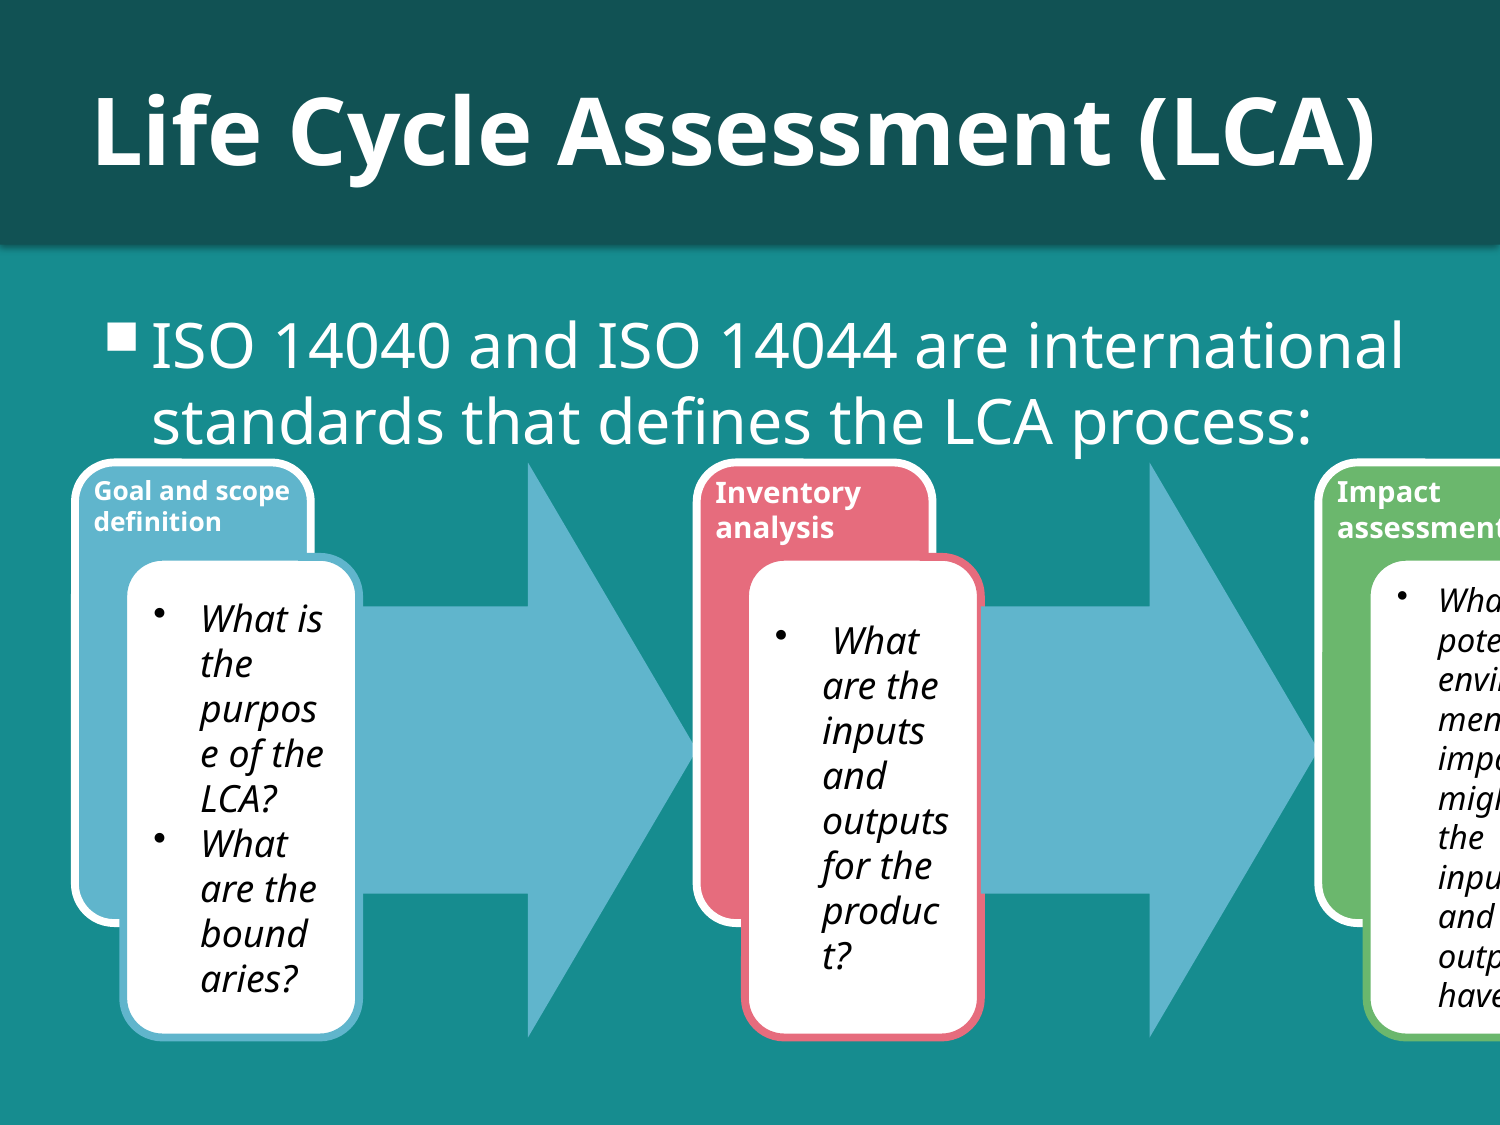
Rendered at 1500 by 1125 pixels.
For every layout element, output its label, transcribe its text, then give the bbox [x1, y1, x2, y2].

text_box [74, 462, 1425, 1038]
list ISO 14040 and ISO 14044 are international standards that defines the LCA process: [75, 291, 1425, 461]
title Life Cycle Assessment (LCA) [75, 25, 1425, 231]
